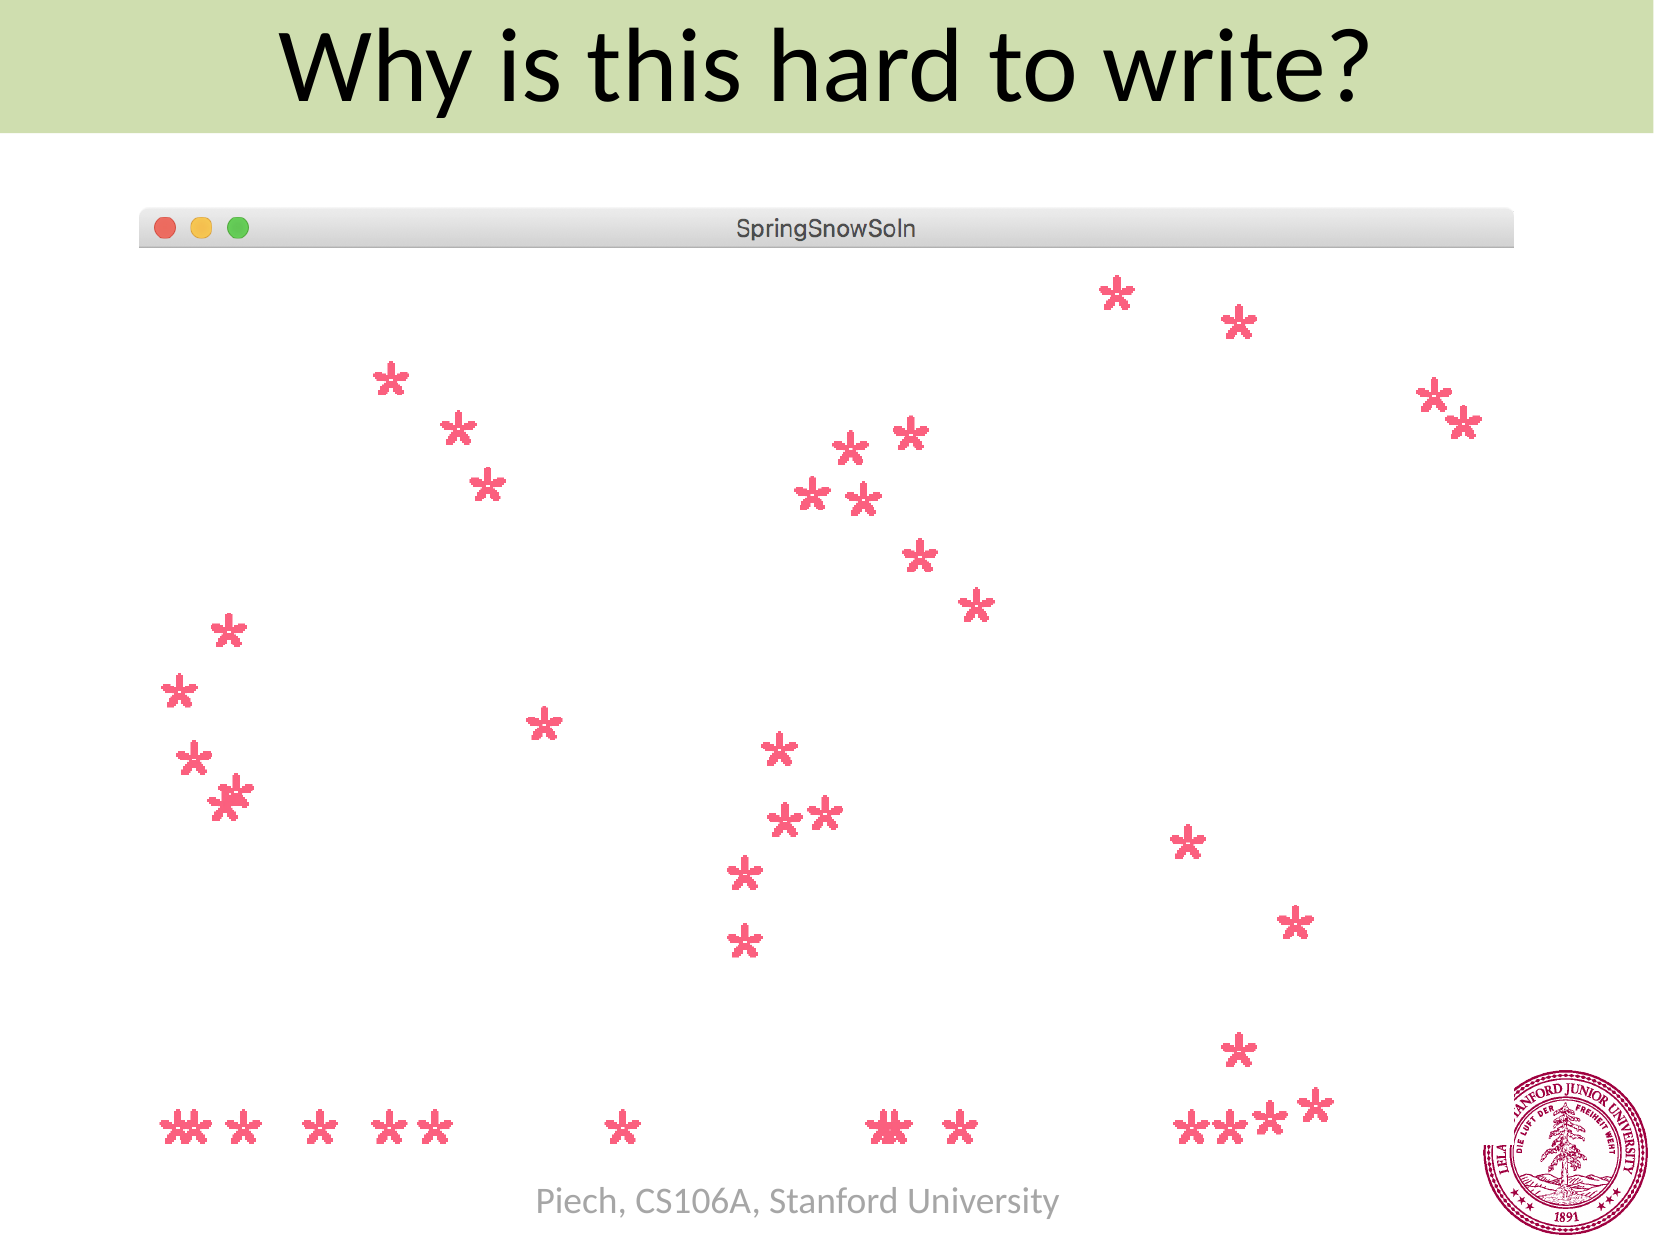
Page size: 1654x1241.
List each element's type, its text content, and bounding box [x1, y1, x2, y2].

picture [138, 207, 1648, 1235]
text_box Why is this hard to write? [0, 0, 1654, 134]
